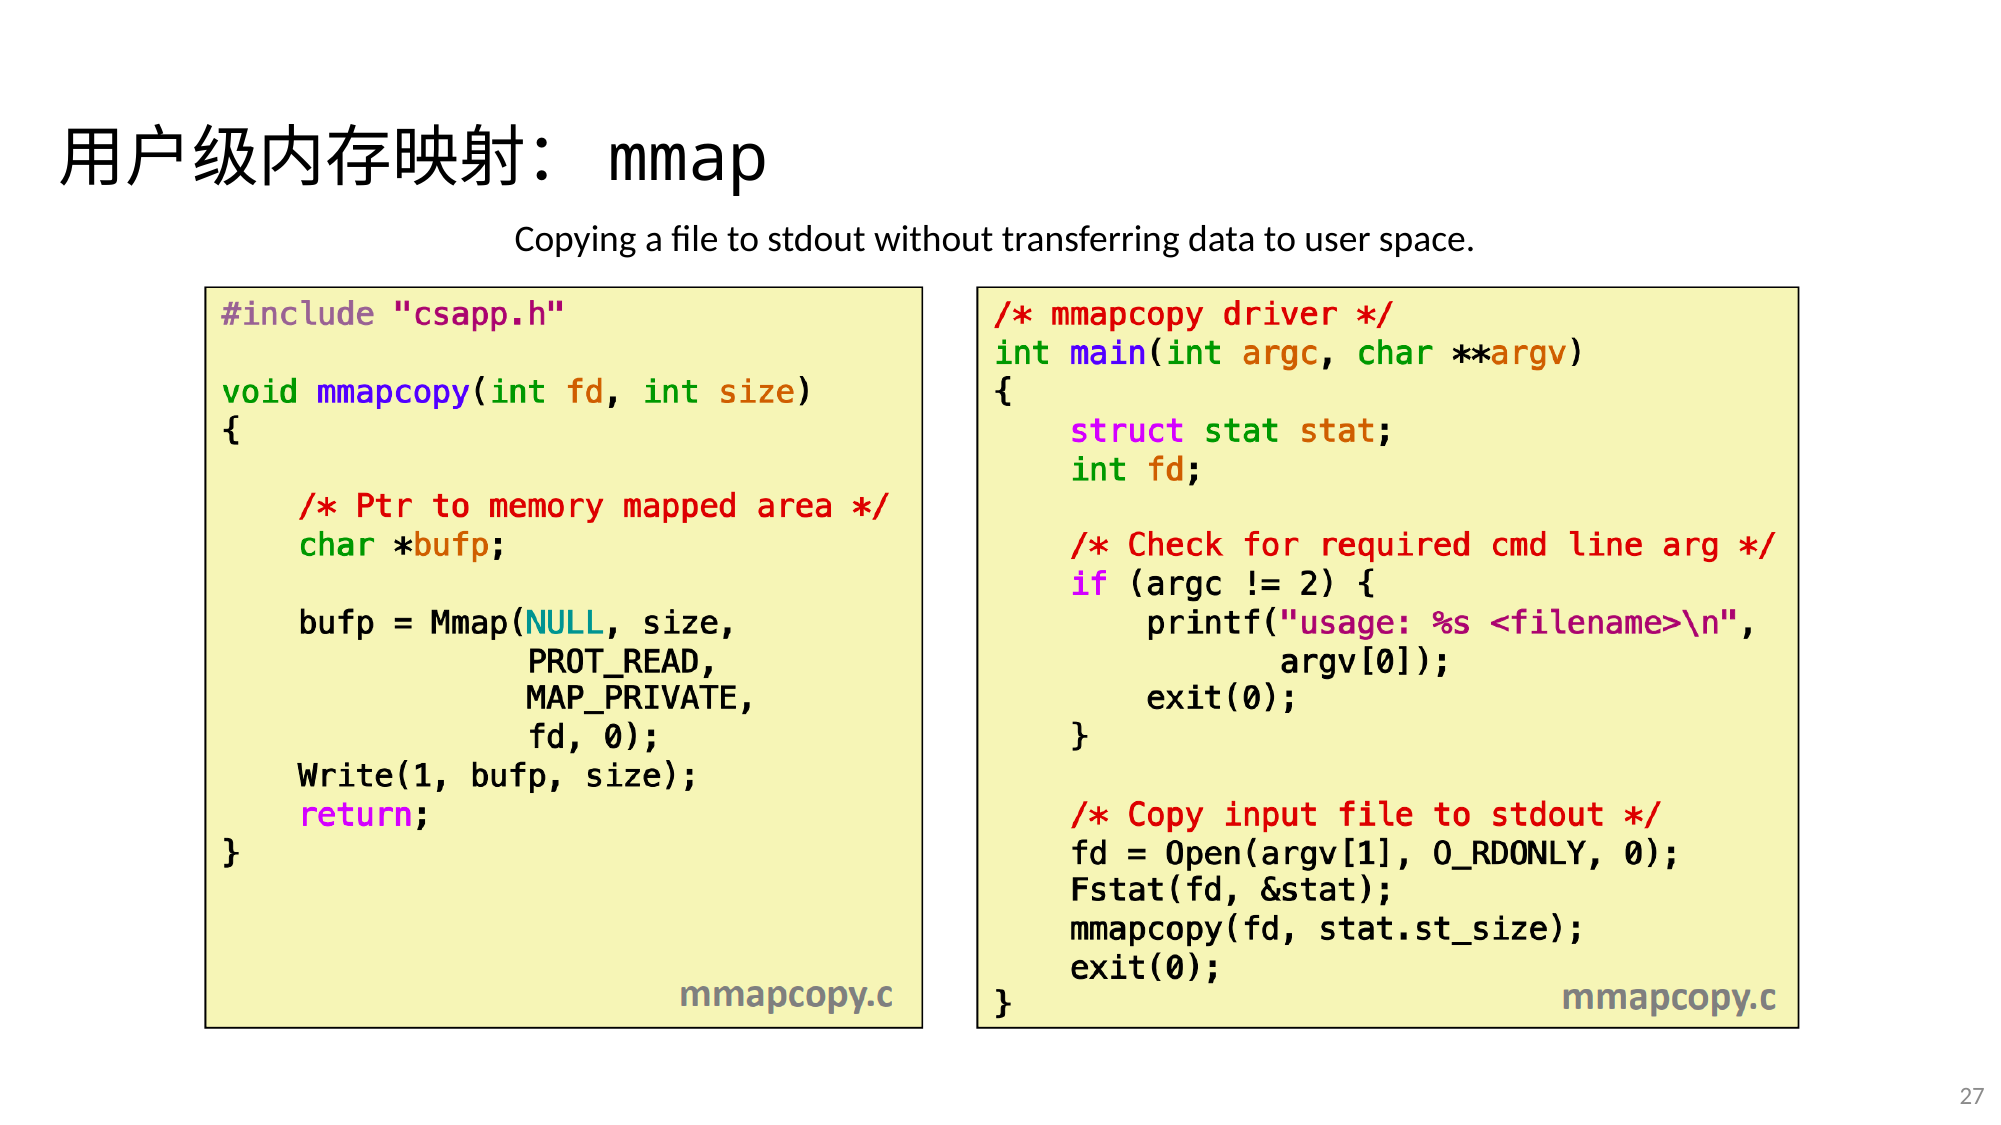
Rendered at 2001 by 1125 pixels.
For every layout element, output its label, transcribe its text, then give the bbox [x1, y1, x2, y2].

text_box 用户级内存映射：mmap [44, 106, 1045, 201]
slide_number 27 [1550, 1065, 2000, 1125]
text_box ﻿Copying a file to stdout without transferring data to user space. [499, 206, 1501, 267]
picture [192, 271, 1803, 1031]
